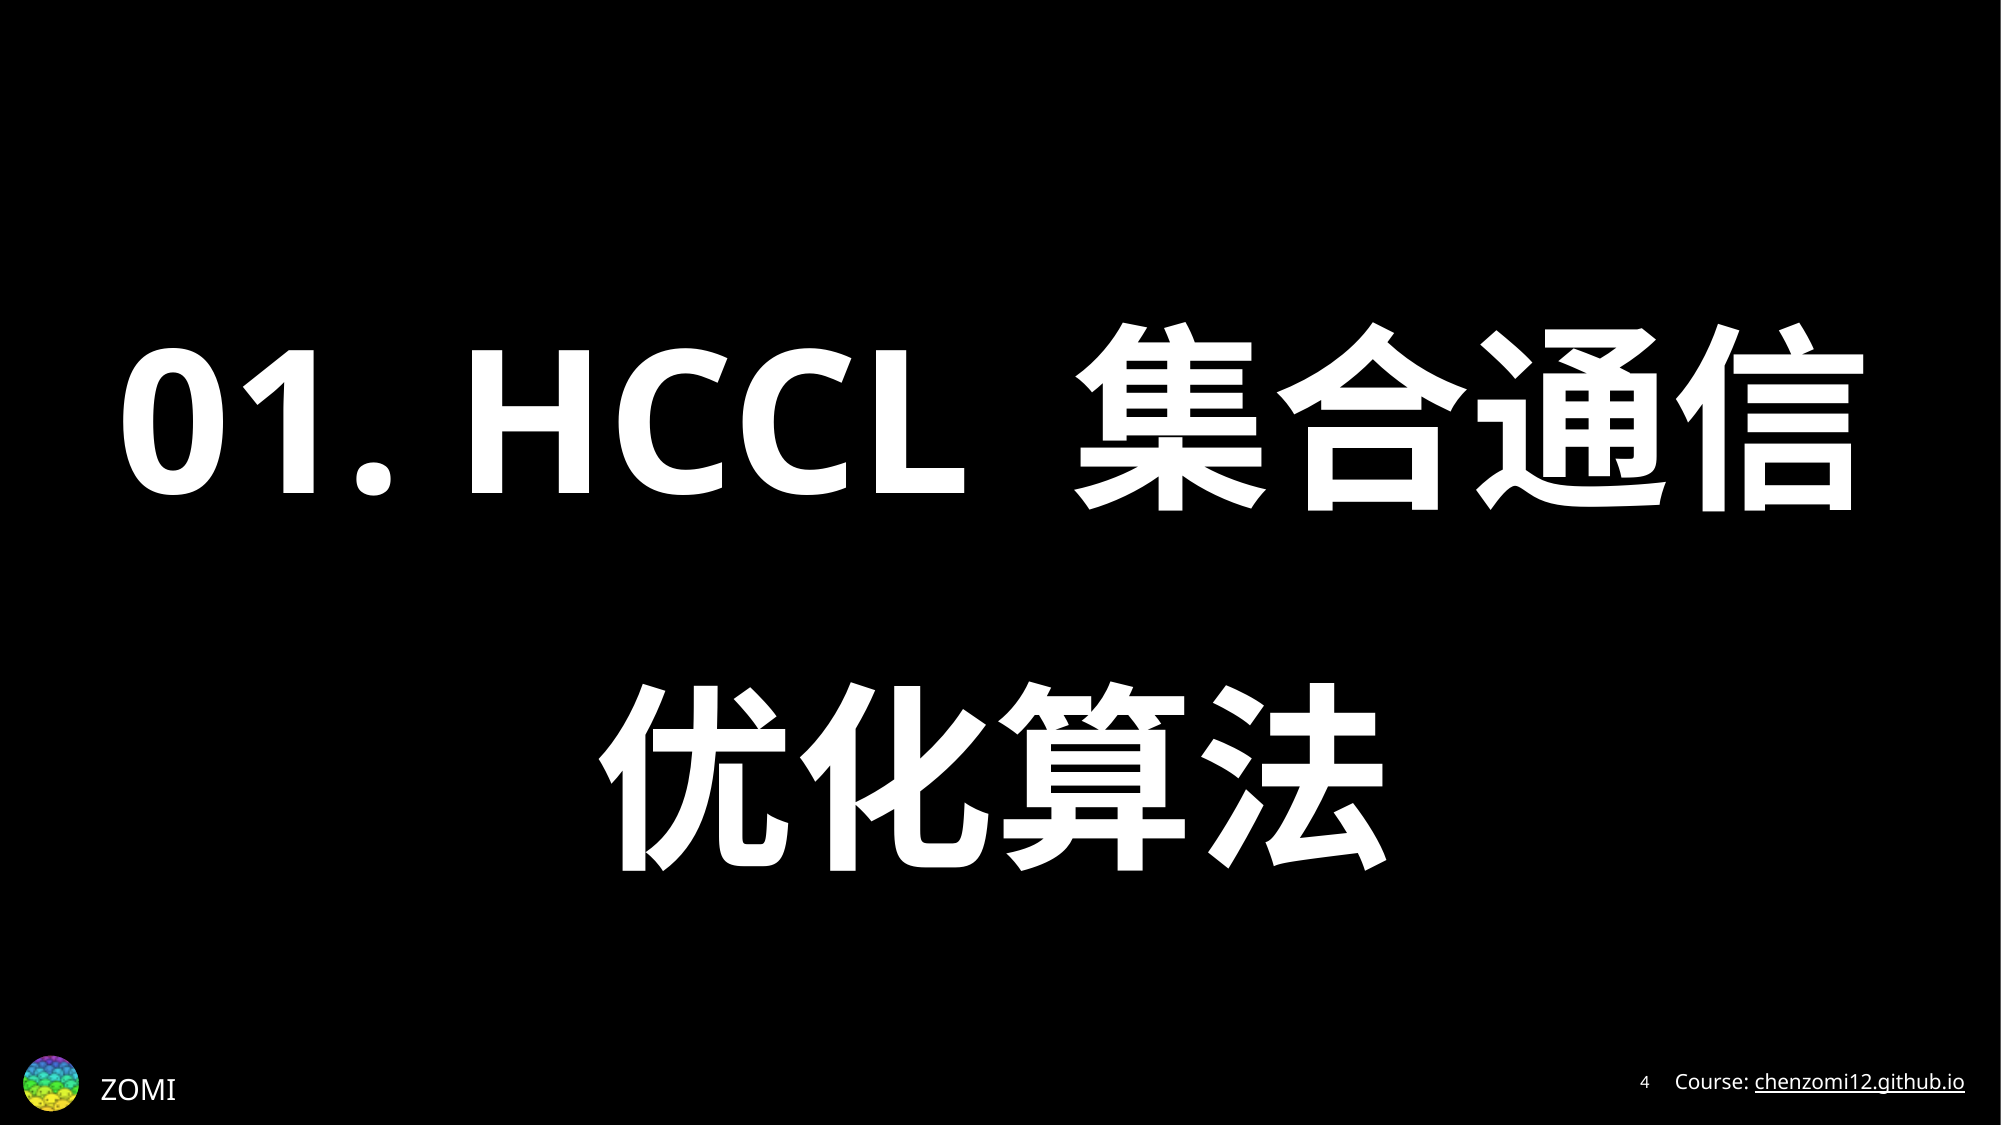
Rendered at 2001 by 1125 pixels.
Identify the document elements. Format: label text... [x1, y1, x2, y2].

list 01. HCCL 集合通信优化算法 [79, 80, 1910, 986]
picture [24, 1056, 78, 1111]
